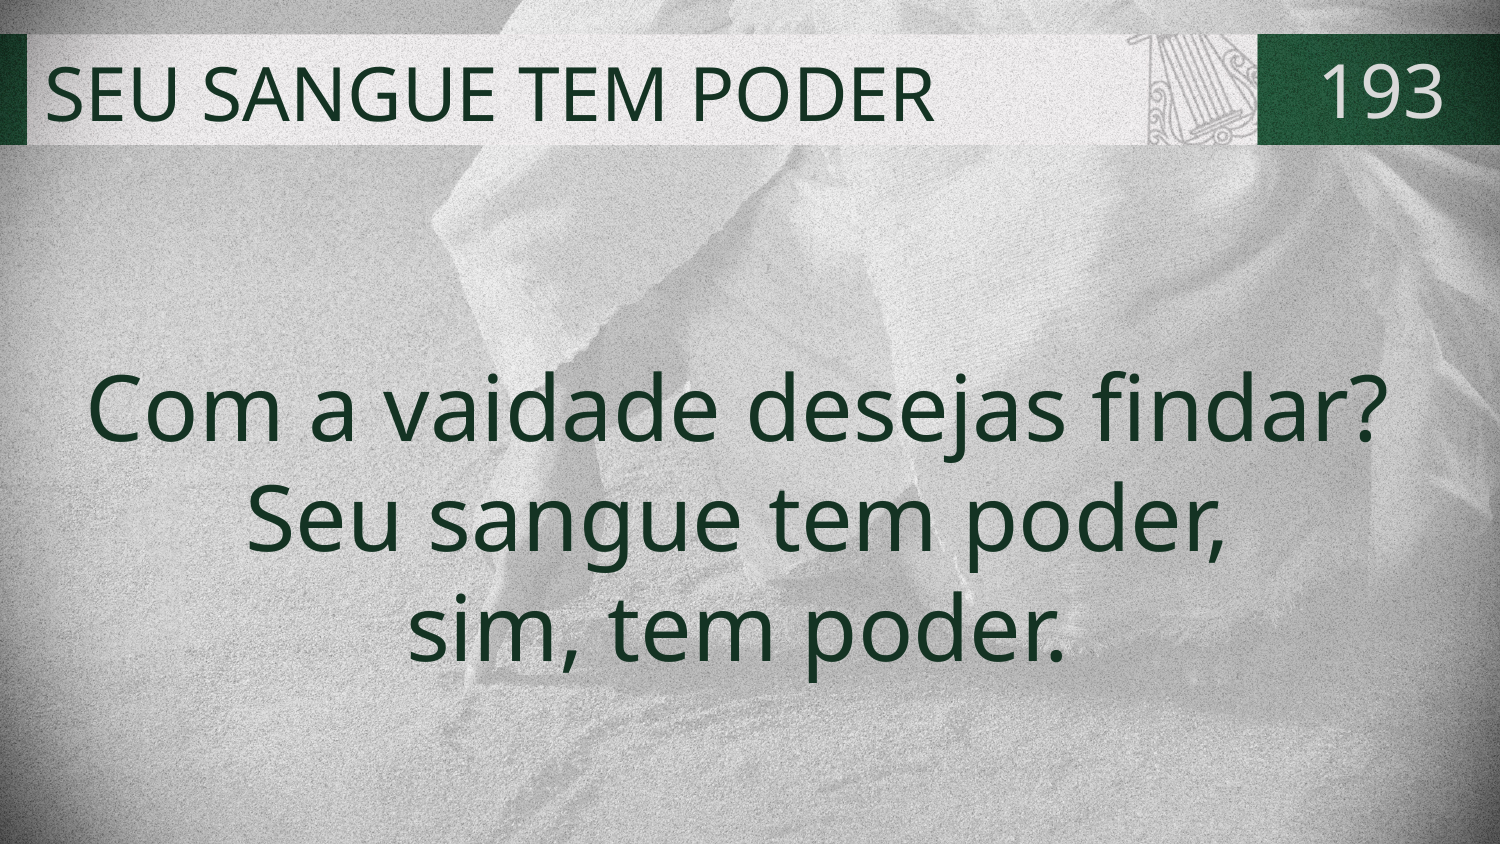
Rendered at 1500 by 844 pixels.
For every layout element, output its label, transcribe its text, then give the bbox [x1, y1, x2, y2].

title SEU SANGUE TEM PODER [29, 33, 1258, 151]
list Com a vaidade desejas findar? Seu sangue tem poder, sim, tem poder. [0, 185, 1500, 844]
picture [0, 0, 1500, 185]
list 193 [1281, 36, 1483, 143]
